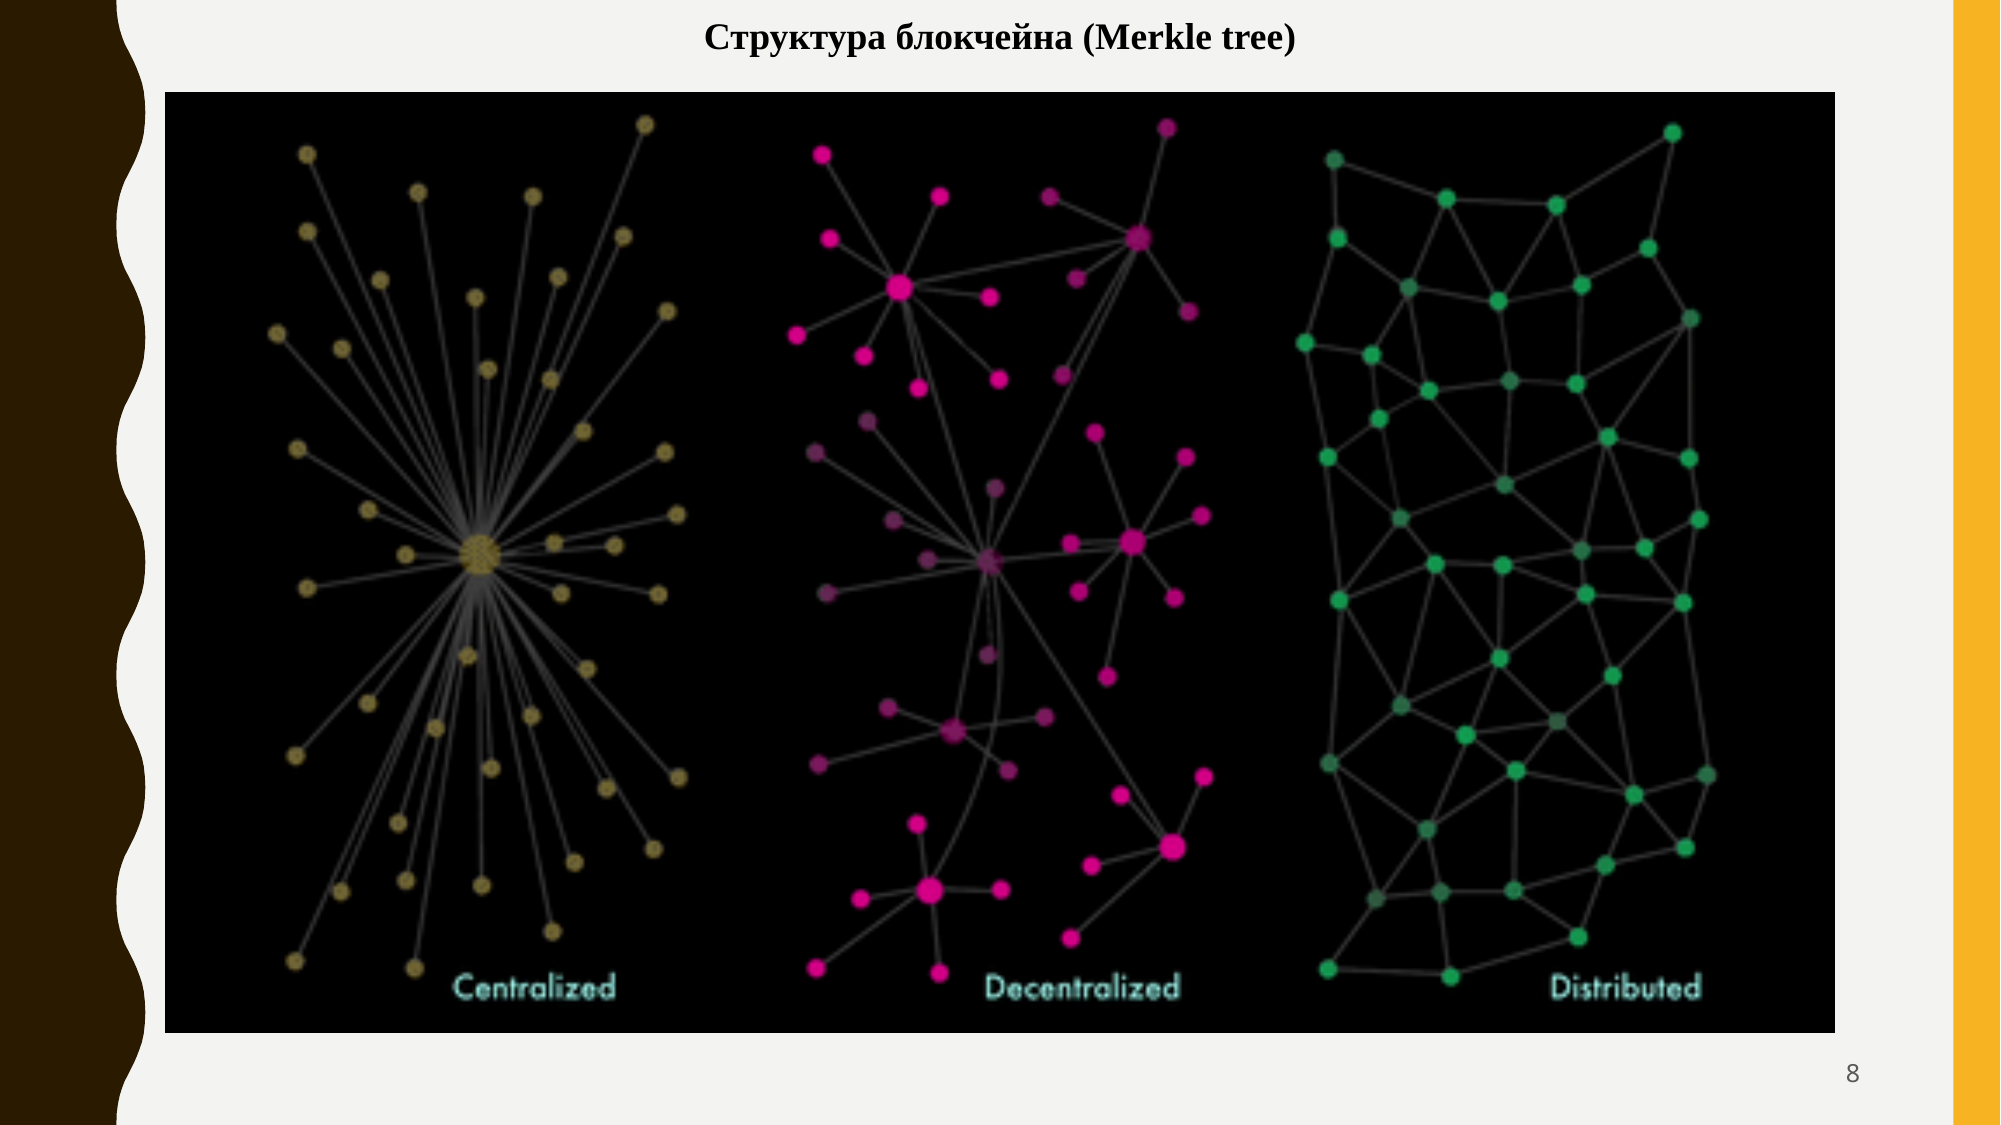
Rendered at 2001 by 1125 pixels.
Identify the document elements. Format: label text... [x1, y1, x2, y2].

picture [165, 92, 1835, 1033]
slide_number 8 [1412, 1045, 1875, 1103]
text_box Структура блокчейна (Merkle tree) [0, 4, 2000, 65]
